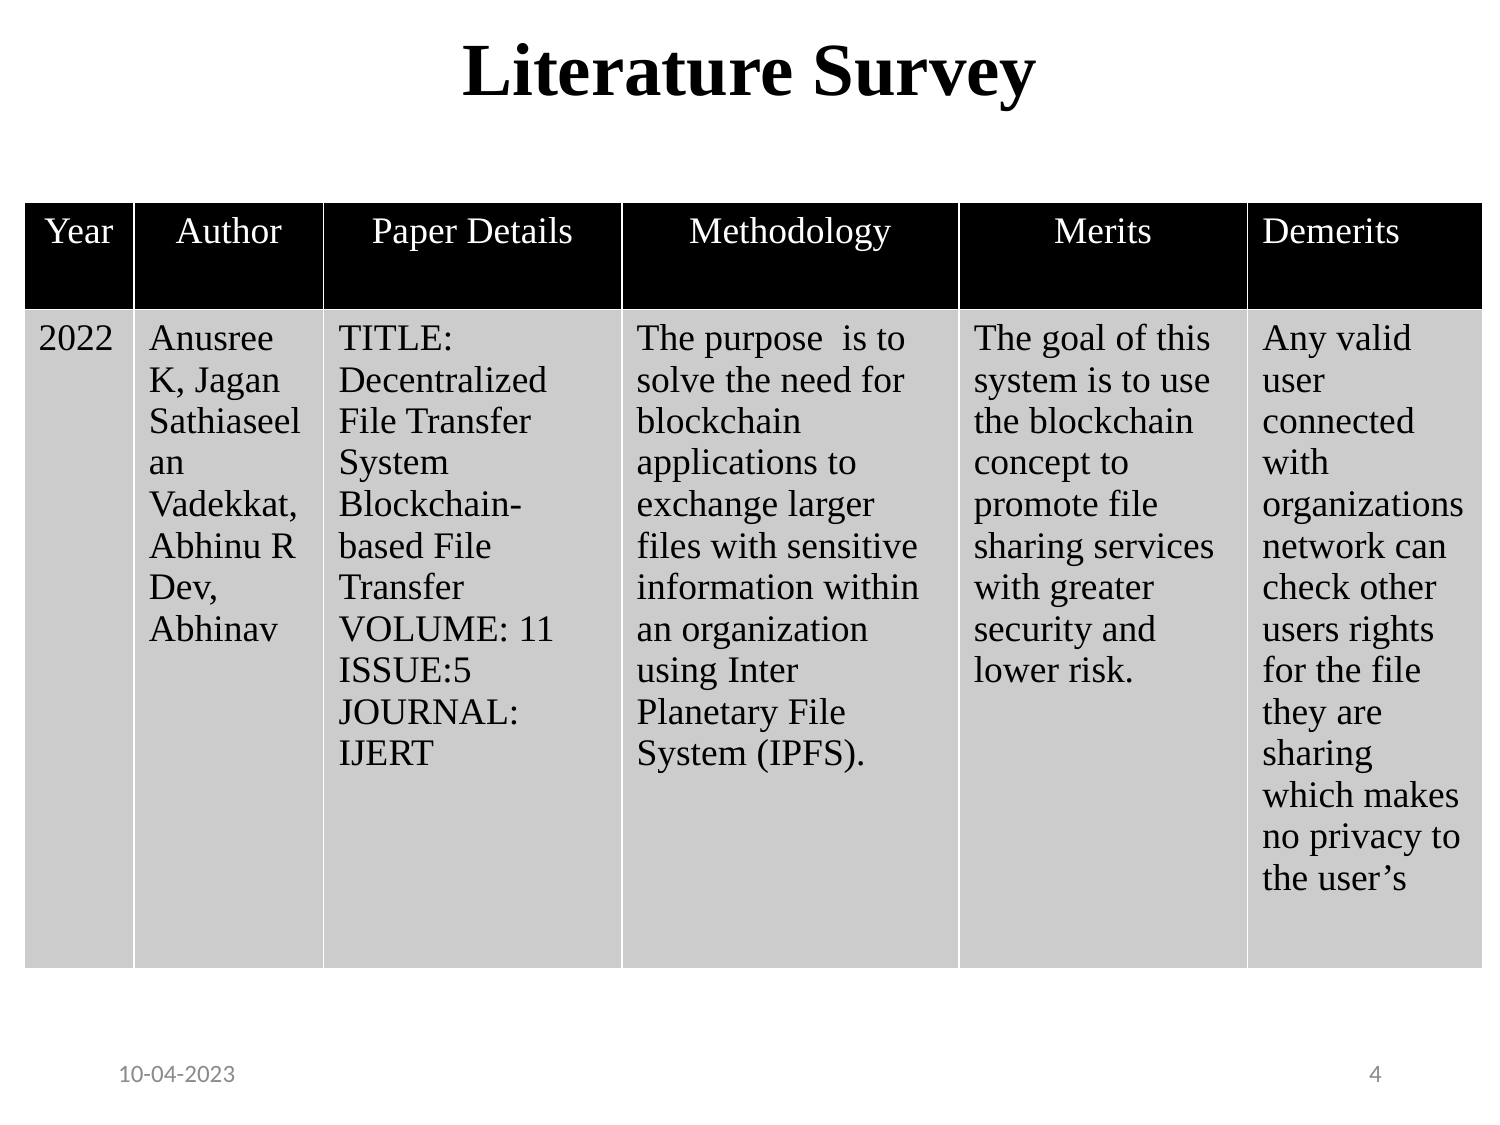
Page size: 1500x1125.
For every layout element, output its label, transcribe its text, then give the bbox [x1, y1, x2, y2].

table_cell The goal of this system is to use the blockchain concept to promote file sharing services with greater security and lower risk. [960, 310, 1247, 968]
table_header Paper Details [324, 203, 621, 309]
table_header Merits [960, 203, 1247, 309]
table_cell Any valid user connected with organizations network can check other users rights for the file they are sharing which makes no privacy to the user’s [1248, 310, 1482, 968]
table_cell 2022 [25, 310, 133, 968]
title Literature Survey [103, 27, 1397, 115]
slide_number 4 [1059, 1042, 1397, 1103]
table_header Methodology [623, 203, 958, 309]
table_cell Anusree K, Jagan Sathiaseelan Vadekkat, Abhinu R Dev, Abhinav [135, 310, 323, 968]
table_cell TITLE: Decentralized File Transfer System Blockchain-based File Transfer VOLUME: 11 ISSUE:5 JOURNAL: IJERT [324, 310, 621, 968]
table_header Author [135, 203, 323, 309]
table_cell The purpose is to solve the need for blockchain applications to exchange larger files with sensitive information within an organization using Inter Planetary File System (IPFS). [623, 310, 958, 968]
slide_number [103, 1042, 441, 1103]
table_header Year [25, 203, 133, 309]
table_header Demerits [1248, 203, 1482, 309]
